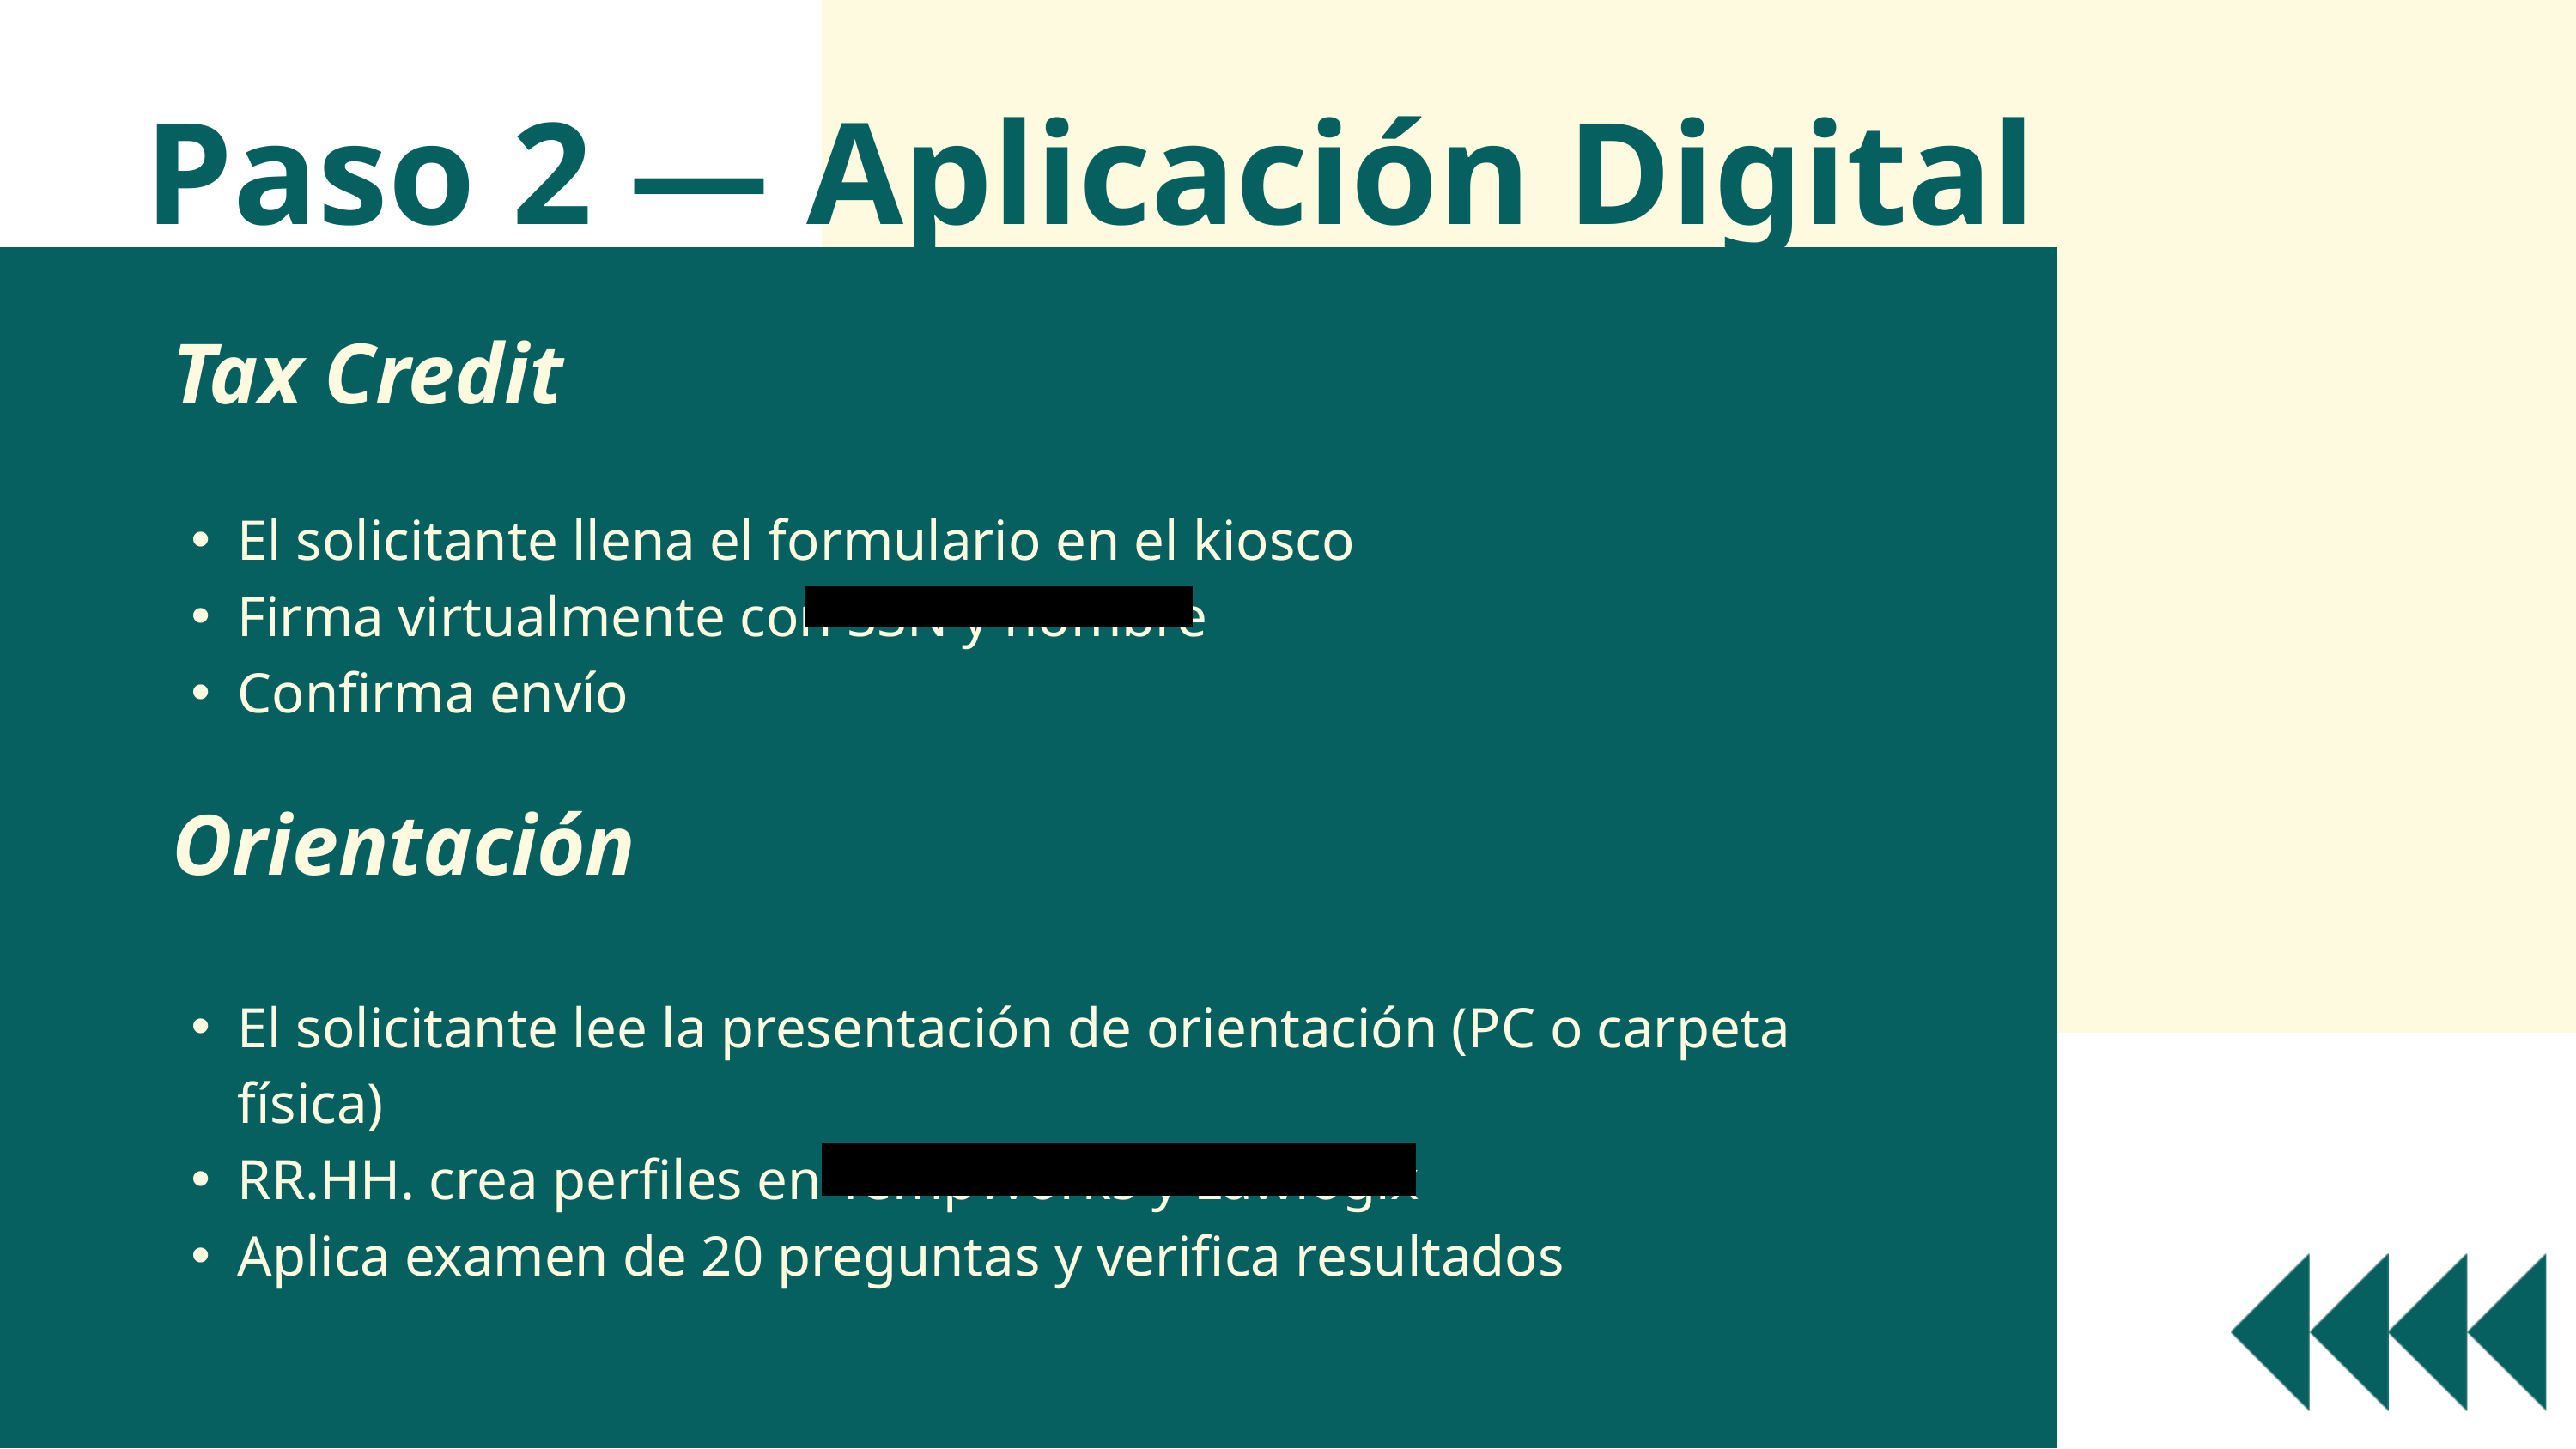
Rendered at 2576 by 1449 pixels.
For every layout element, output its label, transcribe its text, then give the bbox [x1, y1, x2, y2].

text_box [2389, 1253, 2547, 1411]
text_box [822, 0, 2576, 1033]
text_box [2231, 1253, 2389, 1411]
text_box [822, 1142, 1416, 1197]
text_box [0, 246, 2057, 1449]
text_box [805, 585, 1194, 627]
text_box Paso 2 — Aplicación Digital [144, 55, 817, 245]
